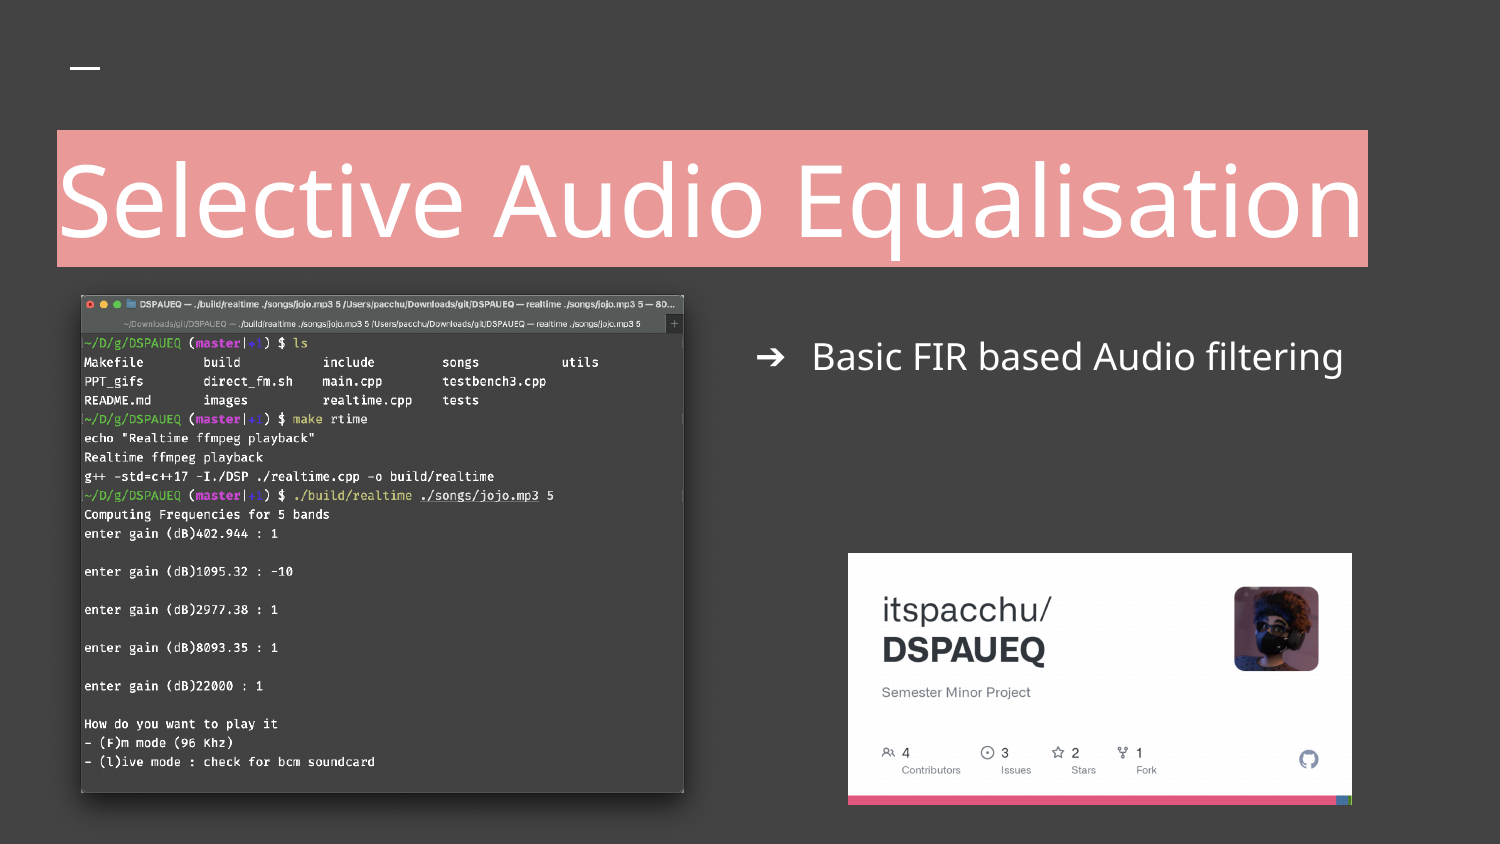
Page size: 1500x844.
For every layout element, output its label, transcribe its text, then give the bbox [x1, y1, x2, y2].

picture [848, 553, 1352, 805]
text_box Basic FIR based Audio filtering [726, 295, 1500, 393]
picture [41, 268, 722, 844]
title Selective Audio Equalisation [42, 122, 1458, 295]
